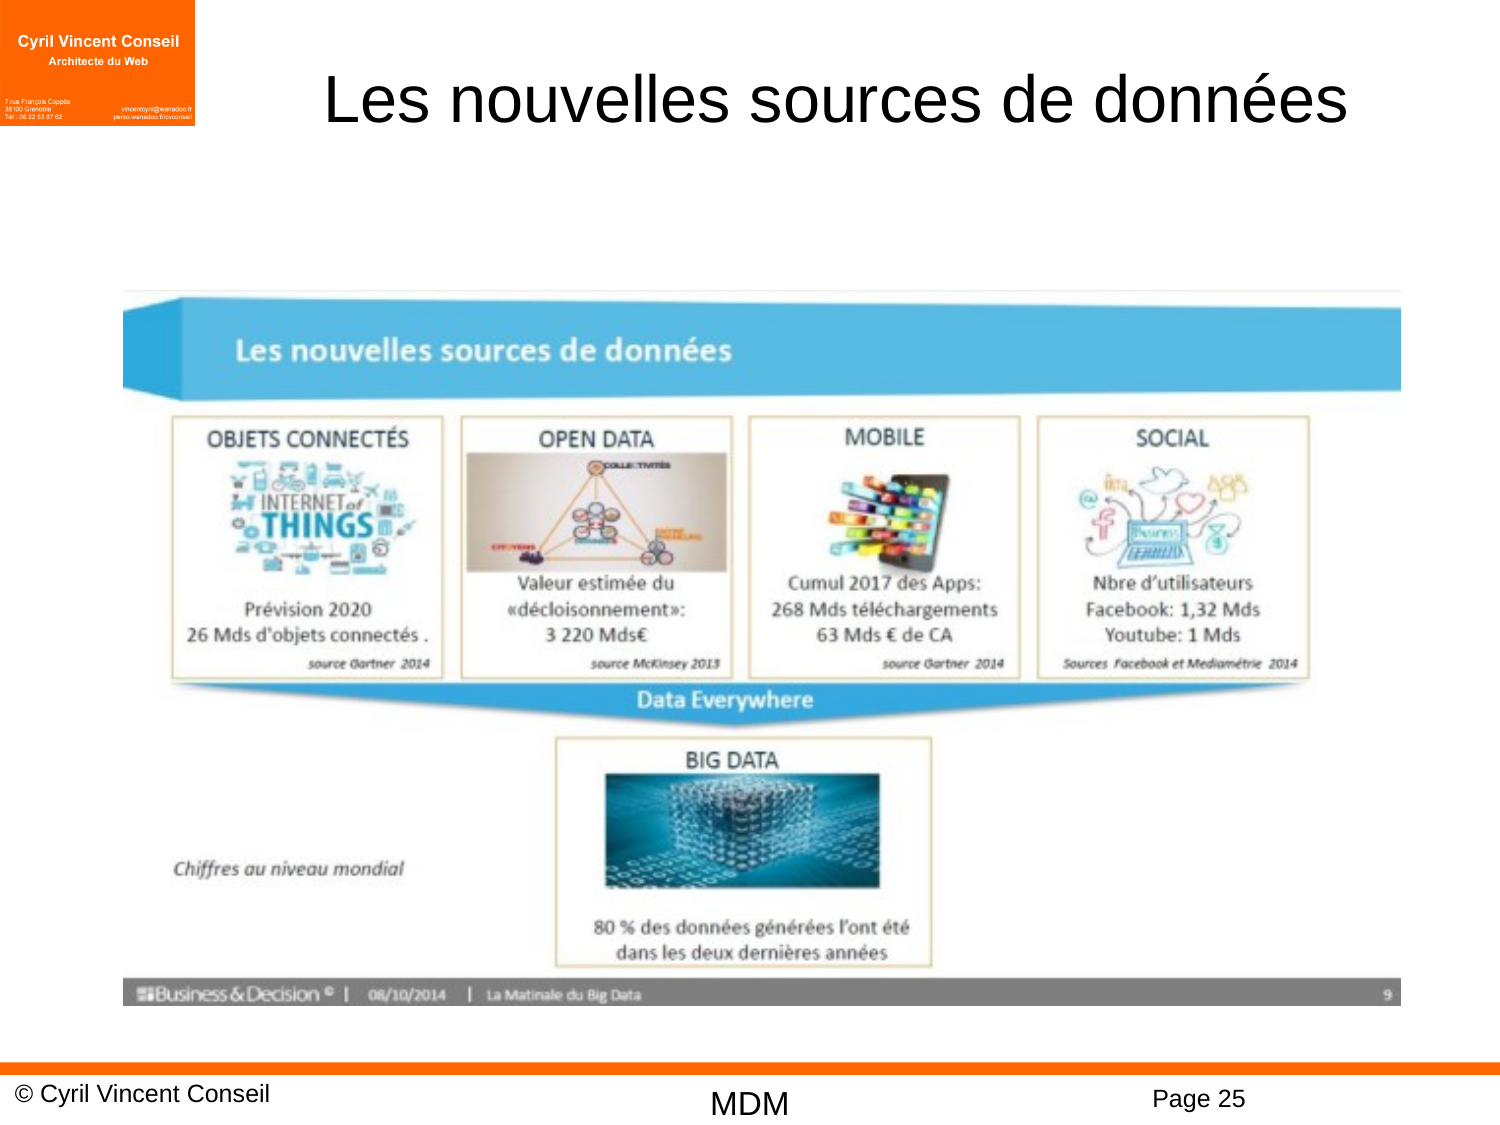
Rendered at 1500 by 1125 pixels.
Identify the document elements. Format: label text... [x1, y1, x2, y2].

picture [0, 0, 195, 126]
title Les nouvelles sources de données [194, 2, 1480, 190]
picture [123, 290, 1401, 1006]
